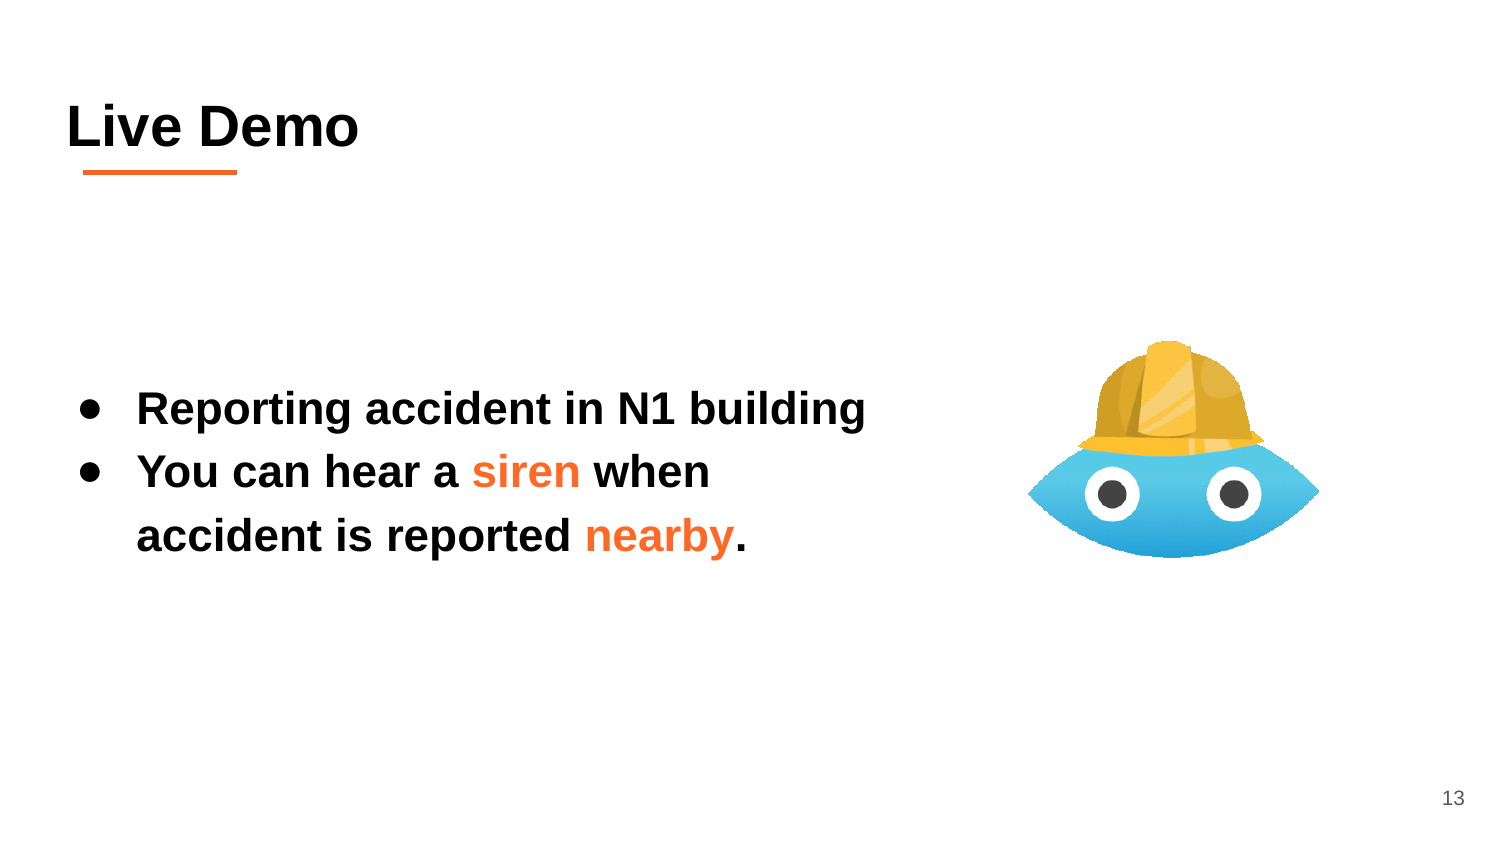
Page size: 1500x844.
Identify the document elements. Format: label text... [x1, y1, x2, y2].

list Reporting accident in N1 building You can hear a siren when accident is reported nearby. [46, 308, 890, 423]
title Live Demo [51, 72, 1449, 167]
picture [1009, 322, 1323, 610]
slide_number 13 [1389, 764, 1480, 830]
